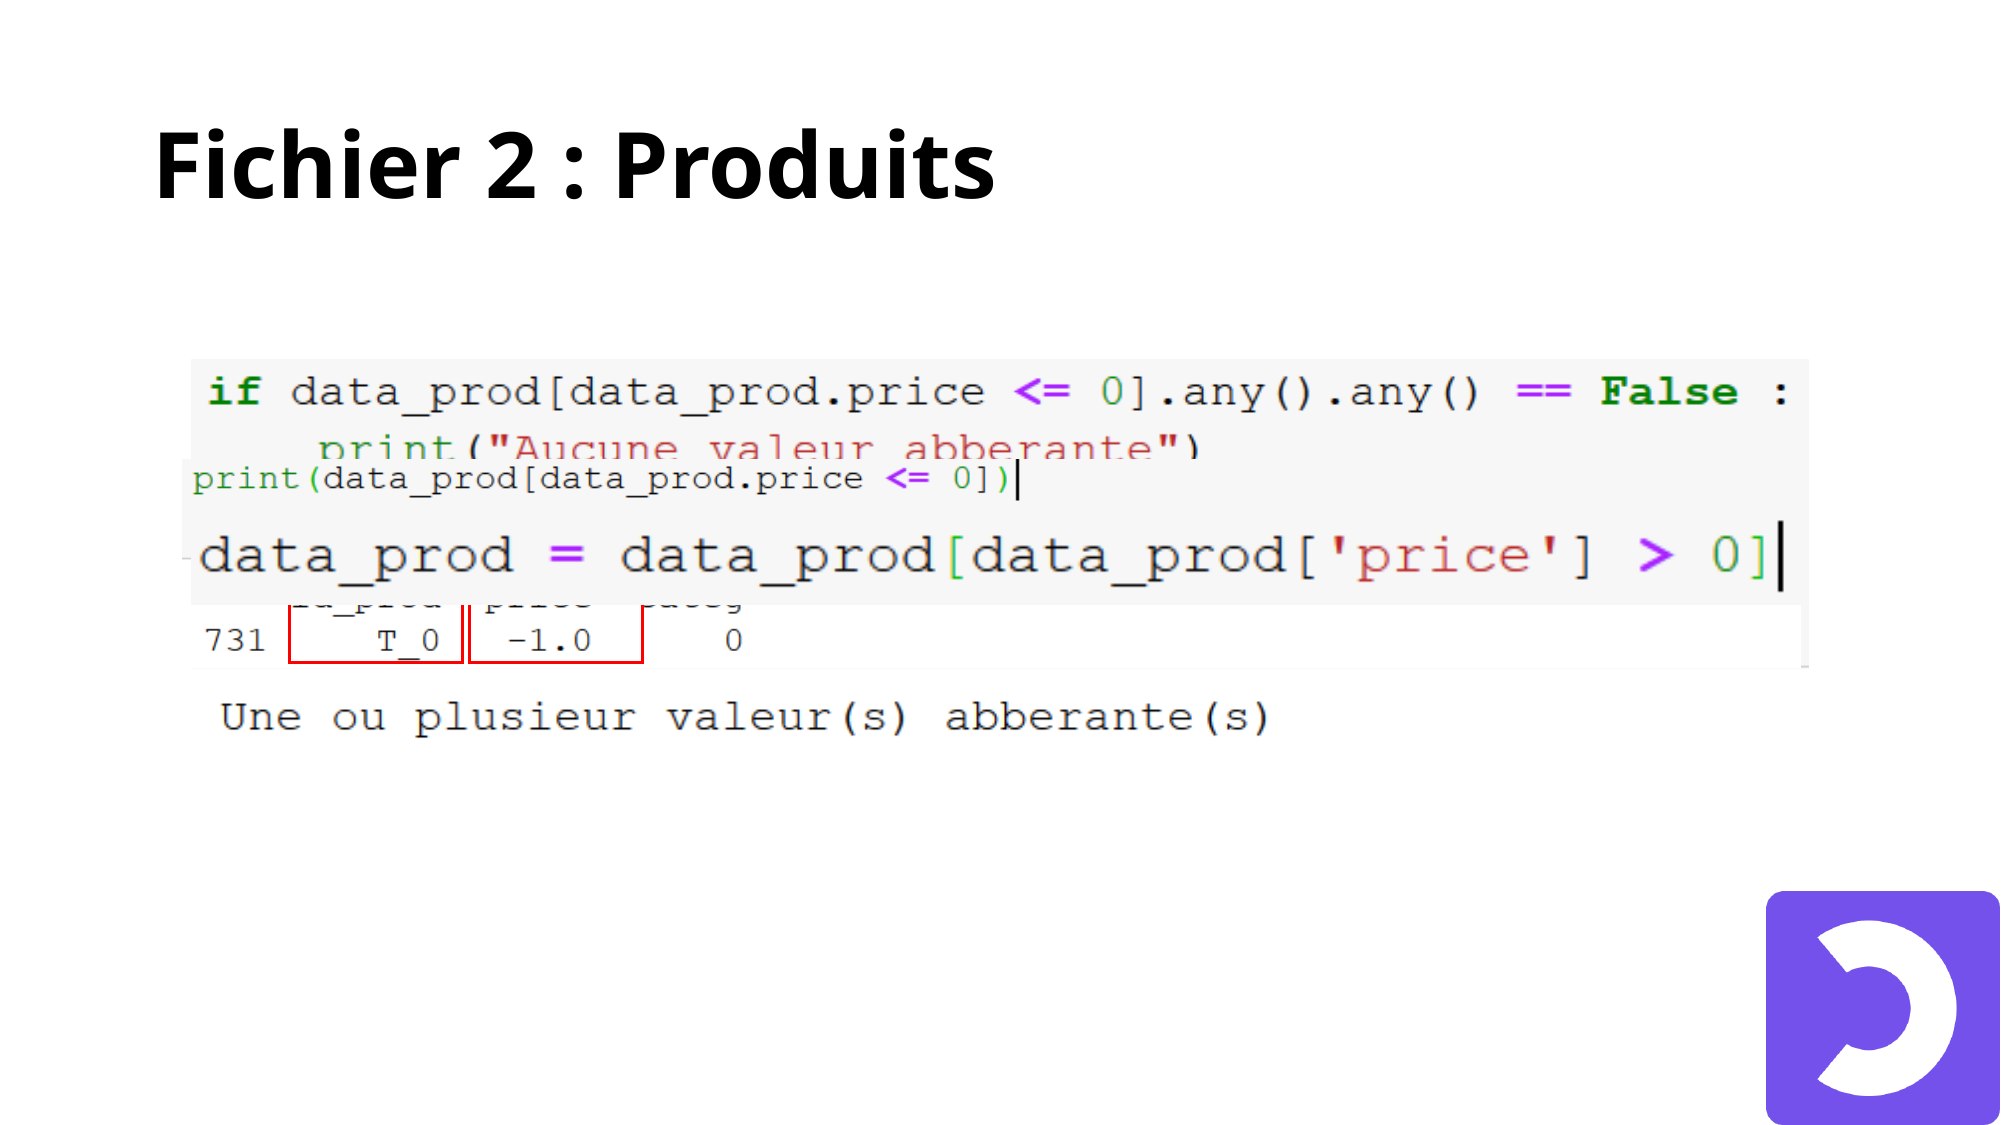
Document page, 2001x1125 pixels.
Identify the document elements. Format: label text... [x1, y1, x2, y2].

picture [1766, 891, 2000, 1125]
picture [182, 359, 1809, 766]
title Fichier 2 : Produits [137, 59, 1863, 278]
